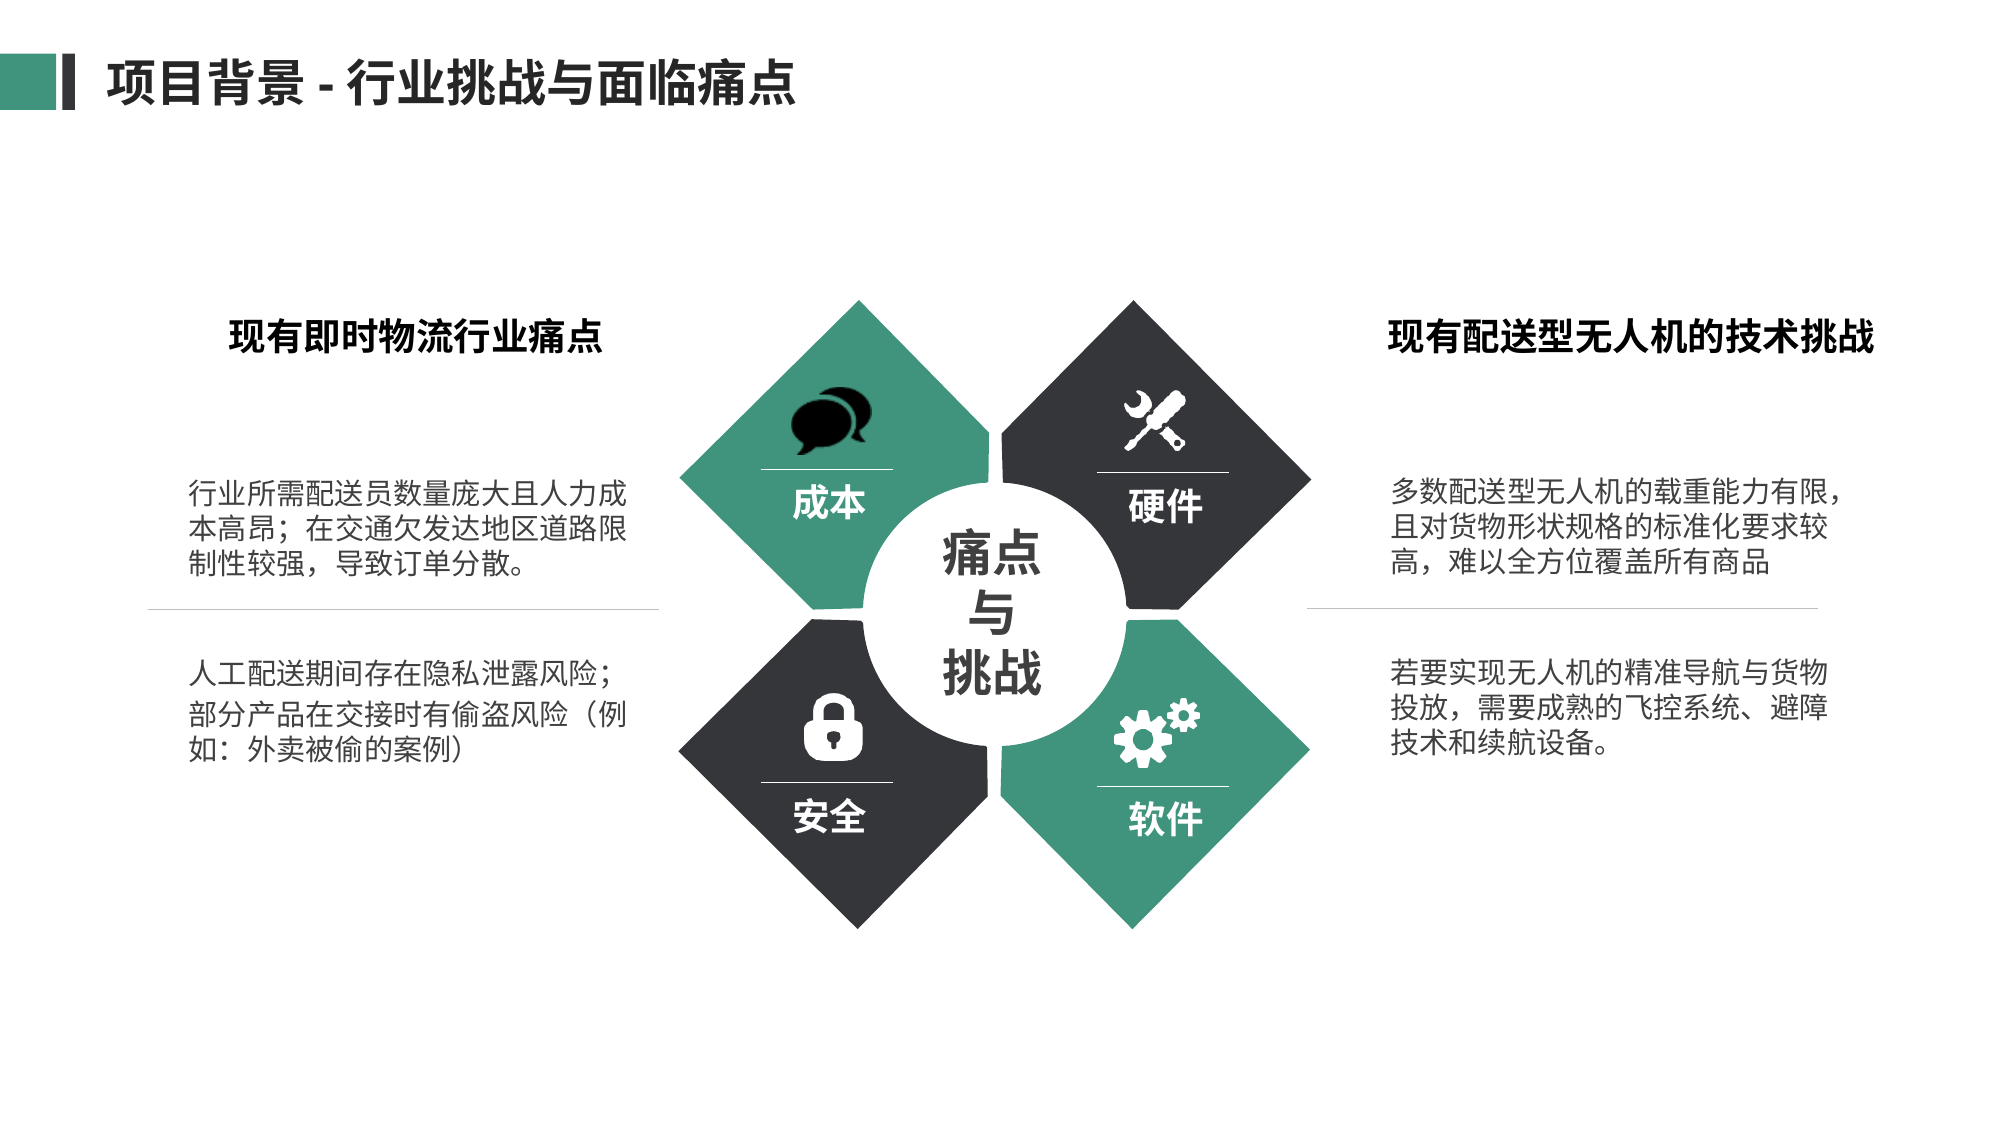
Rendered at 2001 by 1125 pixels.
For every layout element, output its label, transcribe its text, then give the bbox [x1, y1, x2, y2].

text_box 人工配送期间存在隐私泄露风险； 部分产品在交接时有偷盗风险（例如：外卖被偷的案例） [168, 645, 659, 781]
text_box [678, 619, 988, 930]
text_box 现有配送型无人机的技术挑战 [1372, 305, 1891, 365]
text_box [679, 299, 990, 610]
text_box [0, 53, 76, 111]
text_box 成本 [777, 472, 904, 532]
text_box 痛点与 挑战 [903, 514, 1082, 709]
text_box [1001, 300, 1312, 610]
picture [1113, 698, 1200, 768]
text_box 项目背景-行业挑战与面临痛点 [92, 43, 829, 119]
picture [1124, 390, 1187, 451]
text_box 软件 [1114, 788, 1240, 849]
text_box 安全 [777, 785, 904, 846]
text_box 现有即时物流行业痛点 [213, 305, 619, 366]
text_box 行业所需配送员数量庞大且人力成本高昂；在交通欠发达地区道路限制性较强，导致订单分散。 [168, 465, 659, 602]
text_box 硬件 [1114, 475, 1240, 536]
text_box 多数配送型无人机的载重能力有限，且对货物形状规格的标准化要求较高，难以全方位覆盖所有商品 [1370, 463, 1861, 599]
text_box [1000, 619, 1311, 930]
text_box 若要实现无人机的精准导航与货物投放，需要成熟的飞控系统、避障技术和续航设备。 [1370, 644, 1861, 779]
picture [803, 693, 863, 762]
picture [791, 387, 873, 456]
